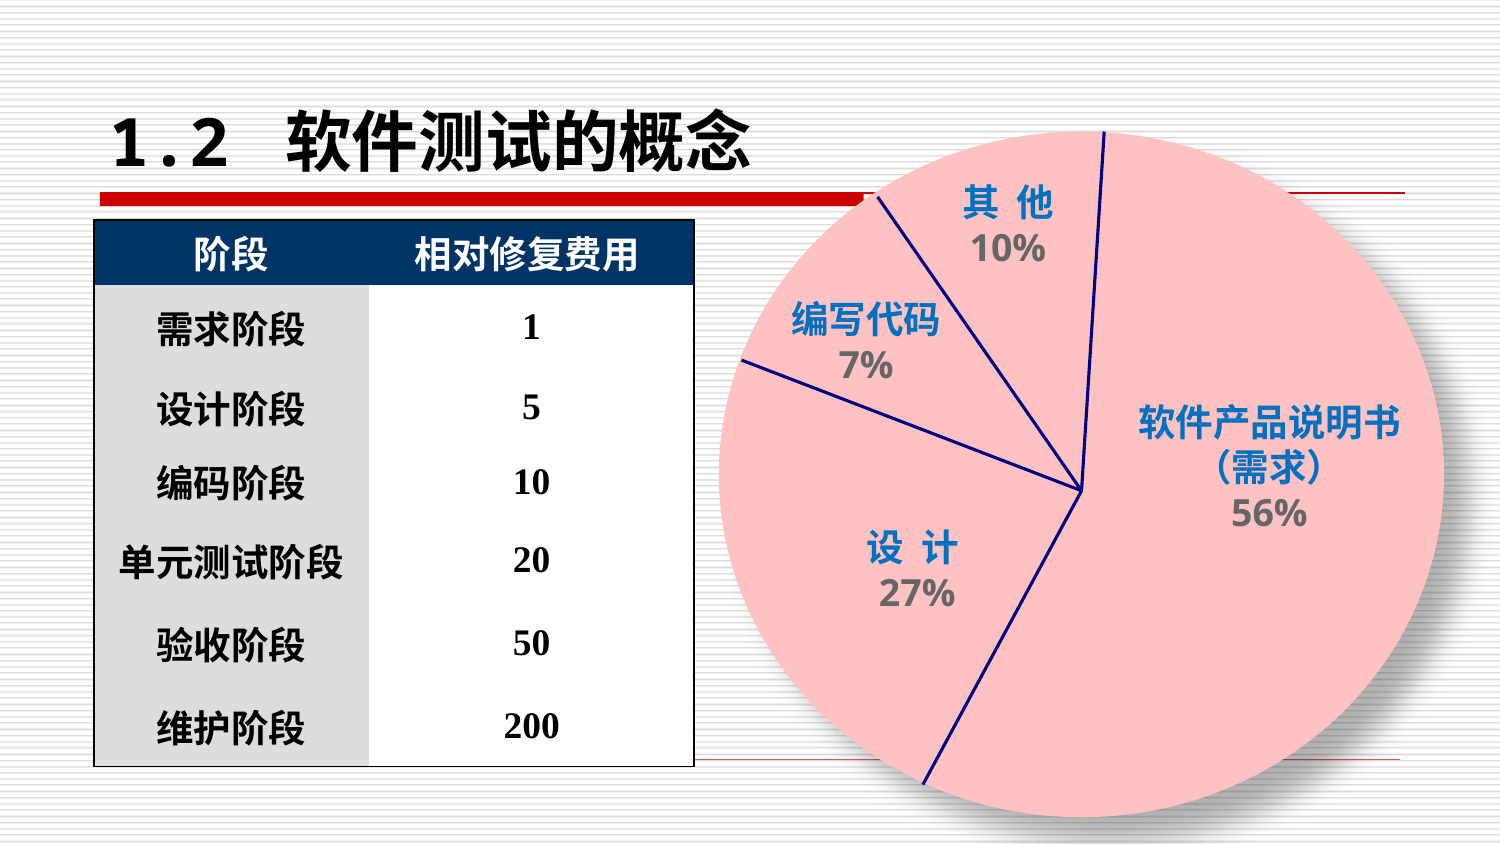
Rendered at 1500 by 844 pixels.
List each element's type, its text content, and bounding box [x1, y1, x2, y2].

picture [0, 0, 1500, 844]
table_cell 200 [369, 685, 693, 766]
table_cell 设计阶段 [95, 368, 369, 445]
table_cell 5 [369, 368, 693, 445]
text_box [718, 131, 1445, 818]
table_cell 需求阶段 [95, 285, 369, 368]
table_header 阶段 [95, 221, 369, 285]
table_header 相对修复费用 [369, 221, 693, 285]
table_cell 10 [369, 445, 693, 518]
table_cell 编码阶段 [95, 445, 369, 518]
table_cell 50 [369, 602, 693, 685]
table_cell 1 [369, 285, 693, 368]
title 1.2 软件测试的概念 [94, 37, 1407, 188]
table_cell 维护阶段 [95, 685, 369, 766]
table_cell 单元测试阶段 [95, 518, 369, 602]
table_cell 20 [369, 518, 693, 602]
table_cell 验收阶段 [95, 602, 369, 685]
